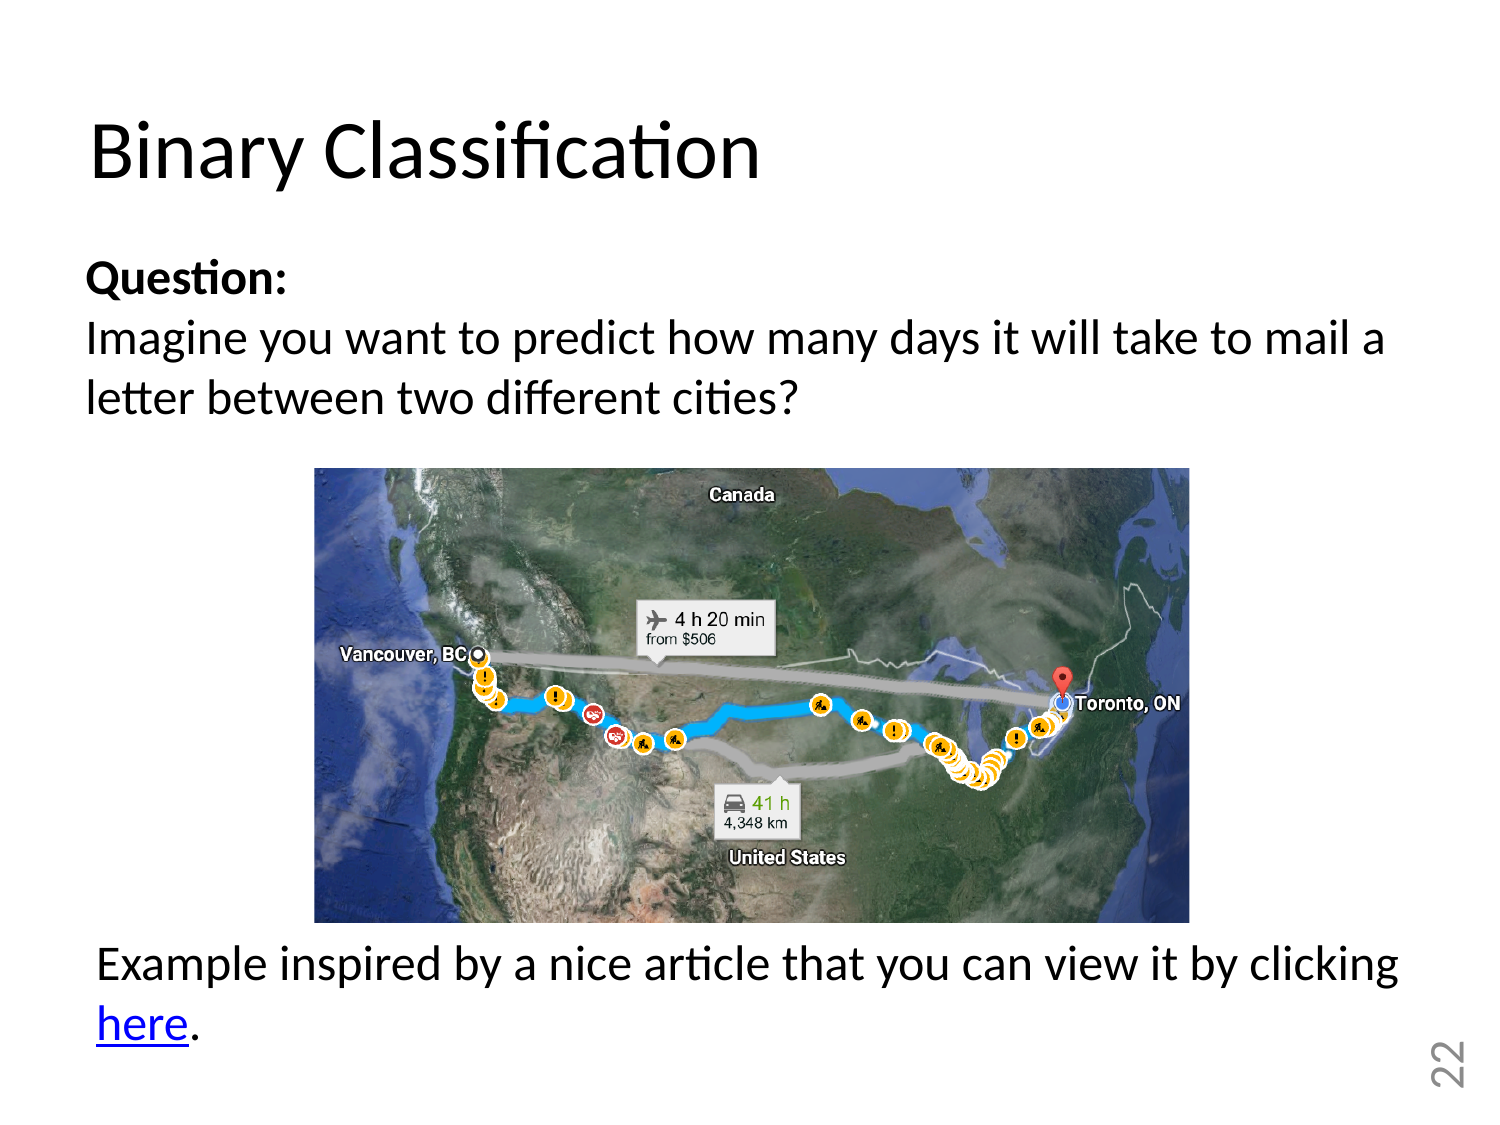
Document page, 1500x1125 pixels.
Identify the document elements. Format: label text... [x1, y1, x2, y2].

slide_number 22 [1412, 1025, 1475, 1125]
text_box Question: Imagine you want to predict how many days it will take to mail a letter between two different cities? [70, 237, 1434, 433]
text_box Example inspired by a nice article that you can view it by clicking here. [81, 922, 1444, 1058]
picture [314, 467, 1190, 924]
text_box Binary Classification [74, 87, 1438, 203]
